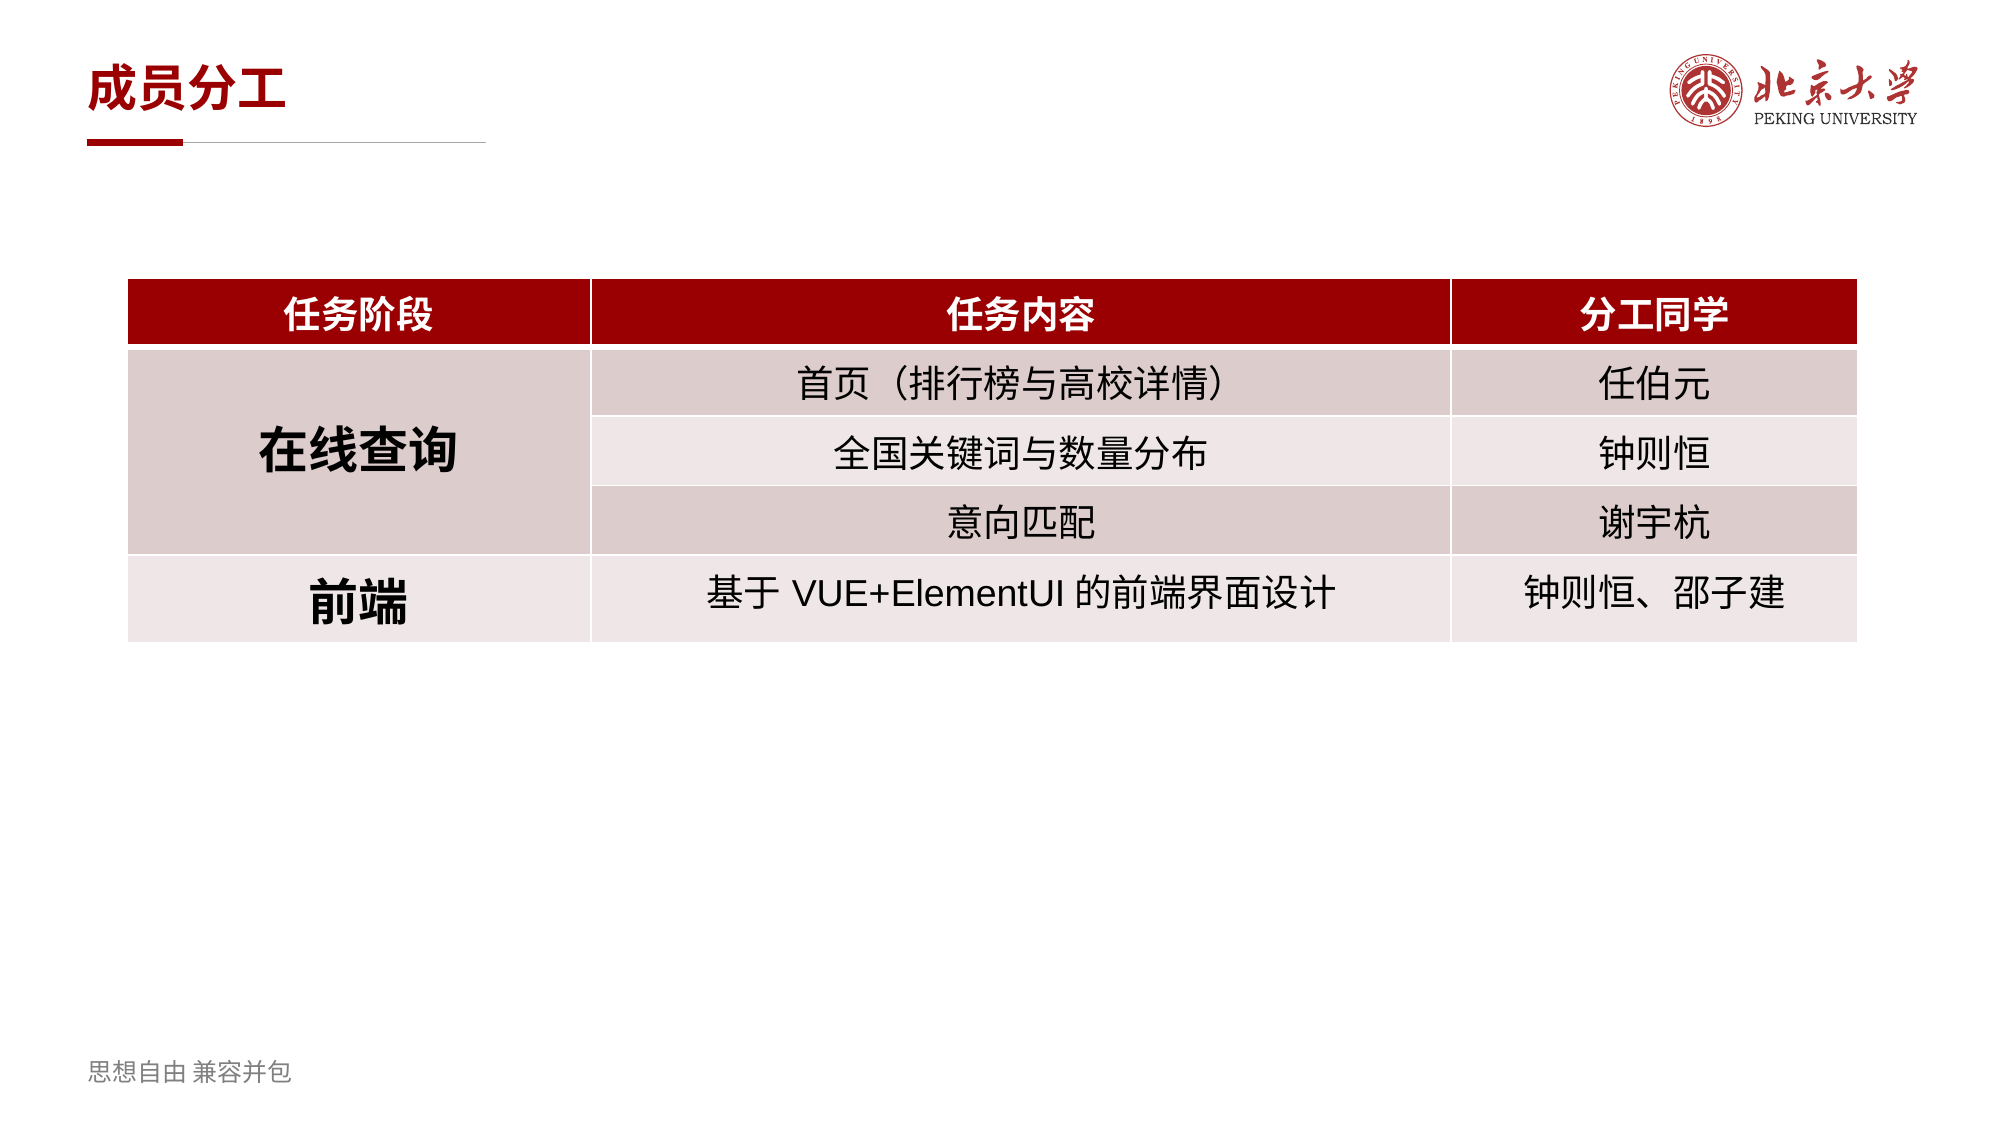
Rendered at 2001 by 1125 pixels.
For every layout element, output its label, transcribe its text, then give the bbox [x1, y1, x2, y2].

table_header 任务阶段 [128, 279, 590, 344]
table_cell 意向匹配 [592, 486, 1450, 554]
table_cell 钟则恒、邵子建 [1452, 556, 1857, 642]
table_cell 全国关键词与数量分布 [592, 417, 1450, 485]
table_cell 前端 [128, 556, 590, 642]
table_cell 首页（排行榜与高校详情） [592, 350, 1450, 415]
table_header 分工同学 [1452, 279, 1857, 344]
title 成员分工 [72, 39, 1559, 142]
table_cell 谢宇杭 [1452, 486, 1857, 554]
table_cell 在线查询 [128, 350, 590, 554]
table_cell 钟则恒 [1452, 417, 1857, 485]
table_header 任务内容 [592, 279, 1450, 344]
table_cell 基于VUE+ElementUI的前端界面设计 [592, 556, 1450, 642]
table_cell 任伯元 [1452, 350, 1857, 415]
